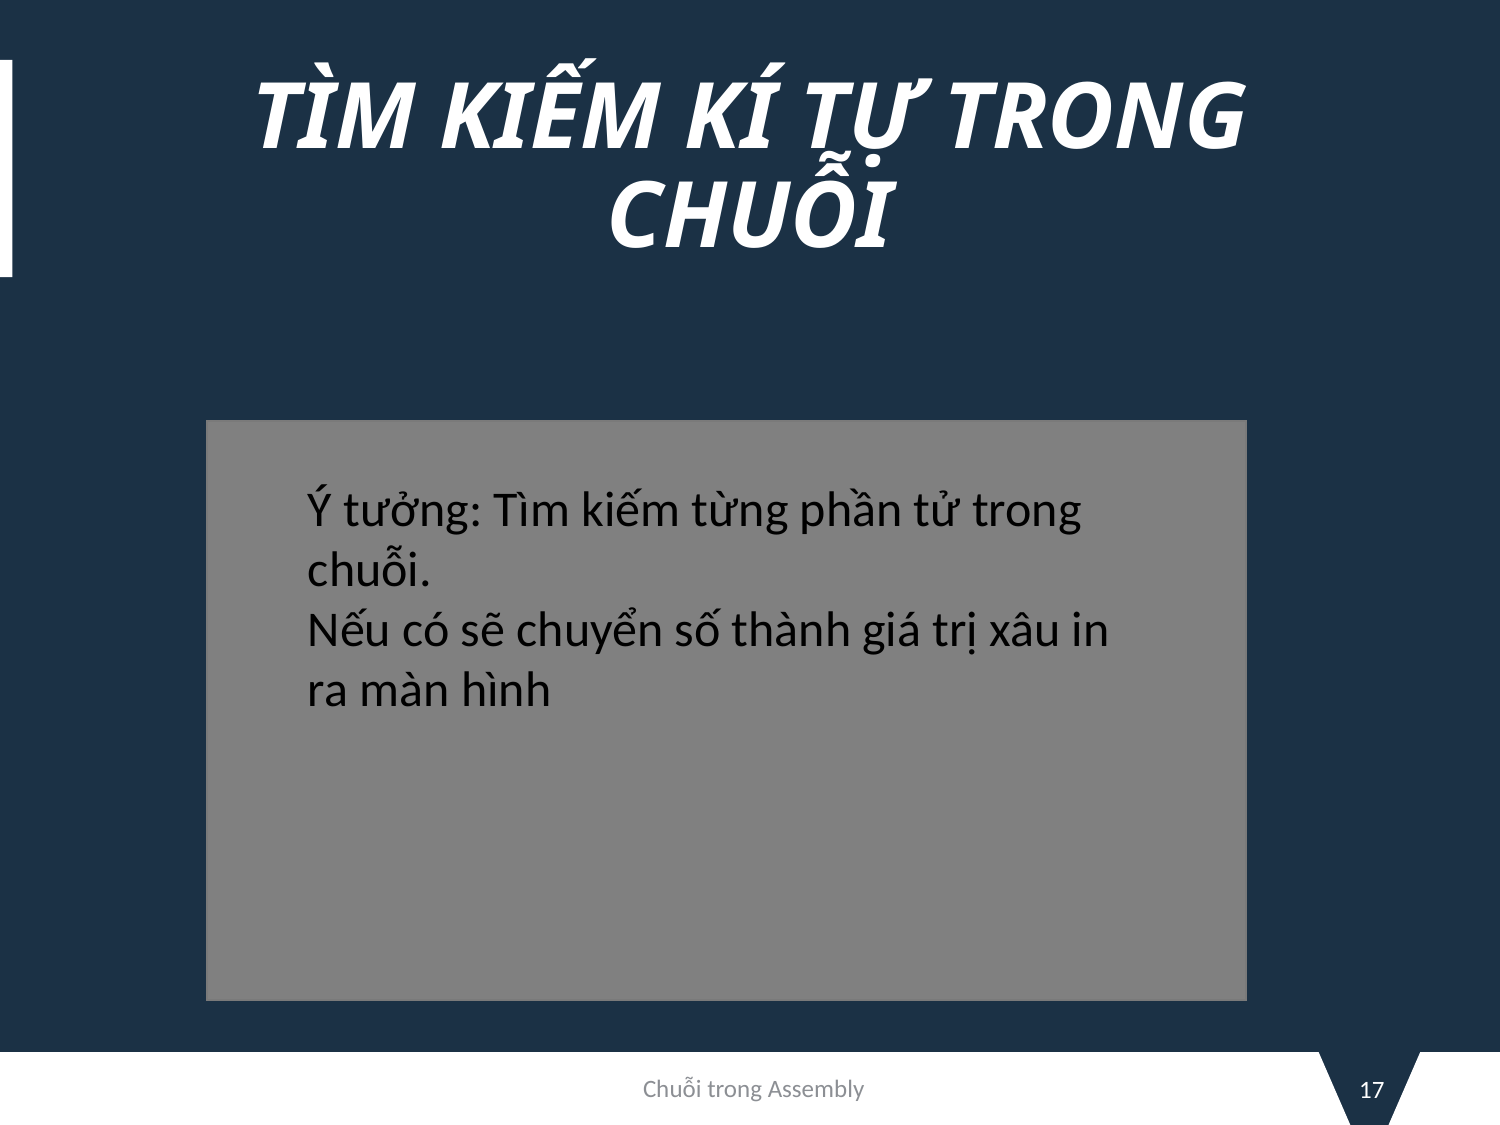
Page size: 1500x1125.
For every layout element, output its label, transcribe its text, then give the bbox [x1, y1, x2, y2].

title TÌM KIẾM KÍ TỰ TRONG CHUỖI [103, 59, 1397, 278]
slide_number 17 [1328, 1058, 1400, 1119]
text_box Ý tưởng: Tìm kiếm từng phần tử trong chuỗi. Nếu có sẽ chuyển số thành giá trị xâu in ra màn hình [206, 420, 1247, 1001]
footer Chuỗi trong Assembly [419, 1057, 1089, 1117]
